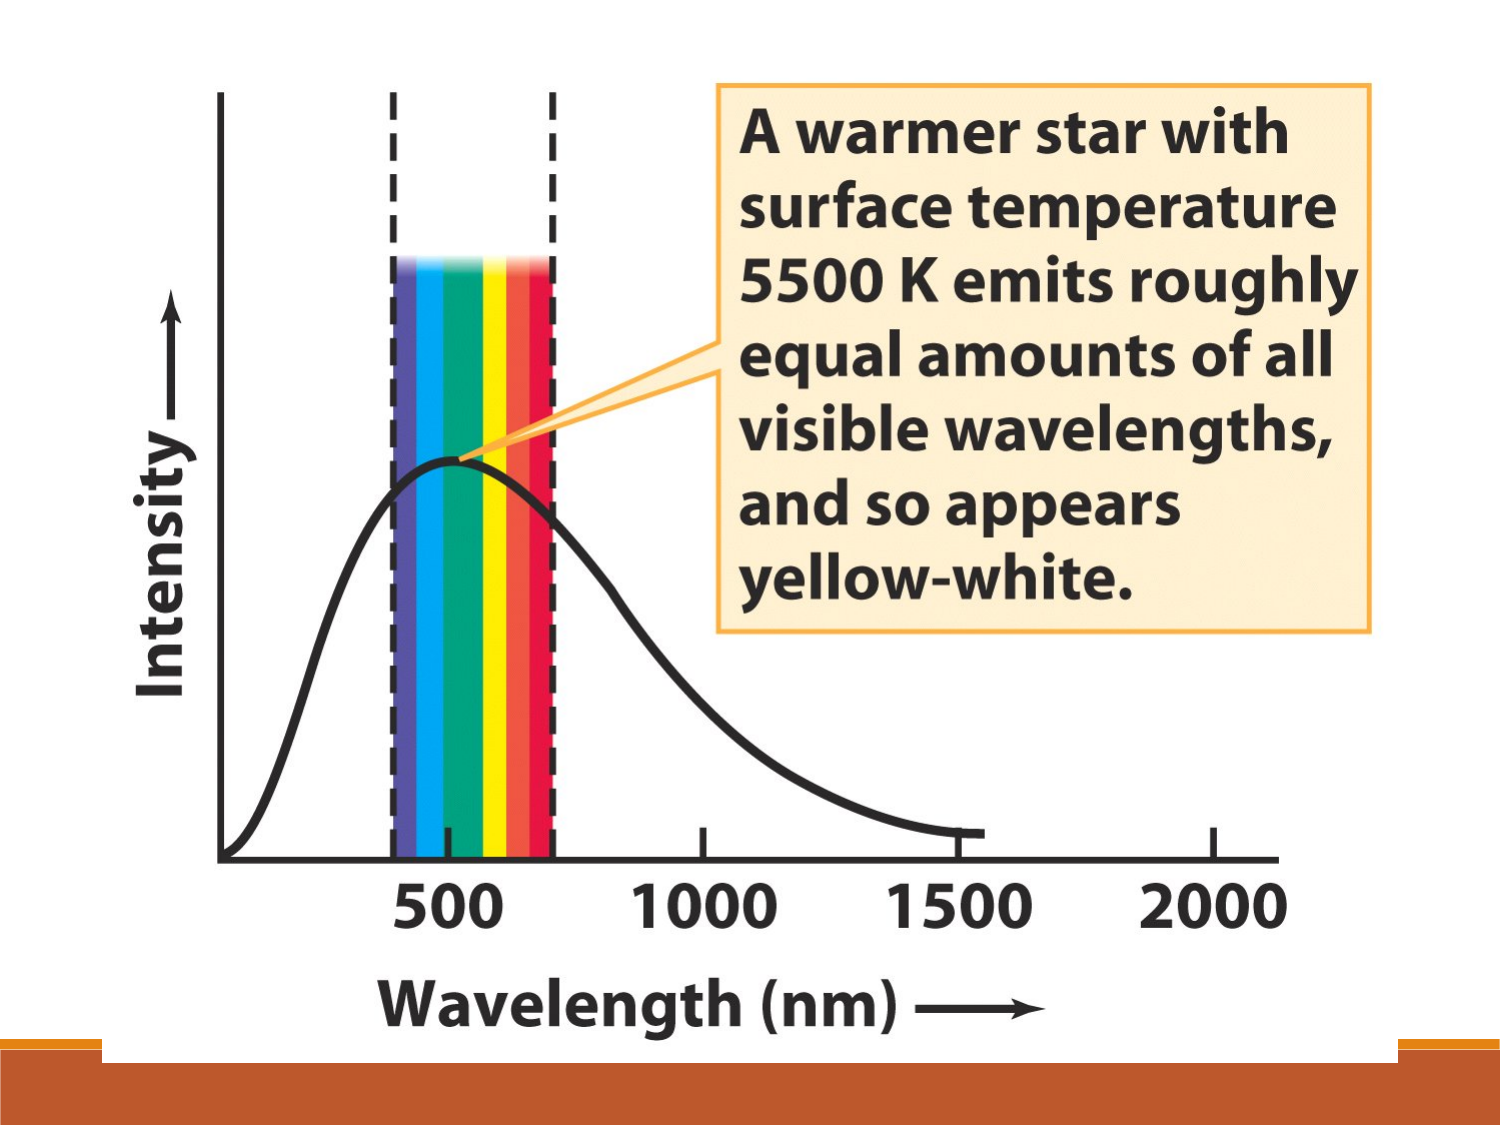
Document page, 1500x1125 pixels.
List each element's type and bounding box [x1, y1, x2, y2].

picture [101, 61, 1399, 1063]
